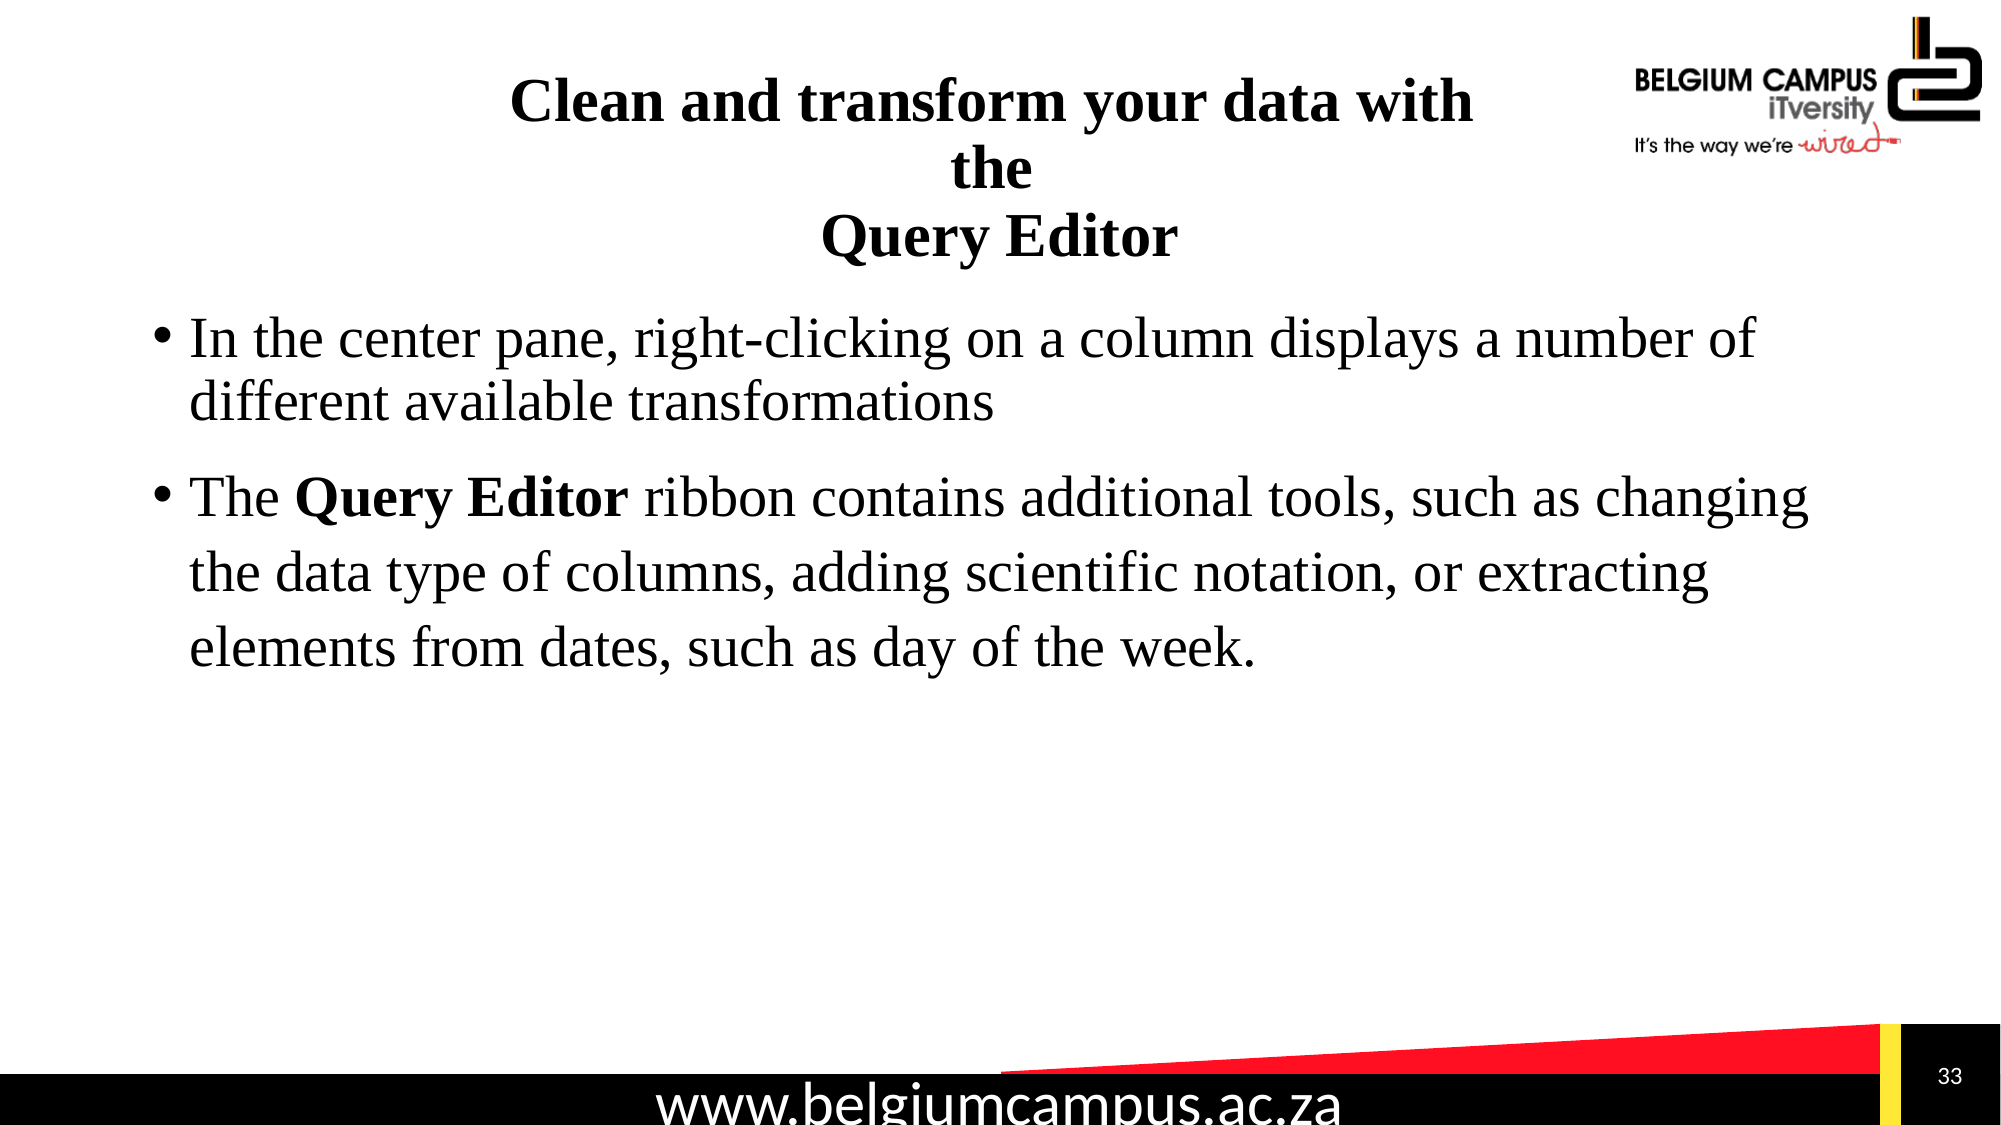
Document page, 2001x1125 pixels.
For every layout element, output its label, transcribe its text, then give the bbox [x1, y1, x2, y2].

title Clean and transform your data with the Query Editor [137, 59, 1863, 278]
list In the center pane, right-clicking on a column displays a number of different available transformations The Query Editor ribbon contains additional tools, such as changing the data type of columns, adding scientific notation, or extracting elements from dates, such as day of the week. [137, 299, 1863, 1014]
picture [1631, 0, 1986, 198]
